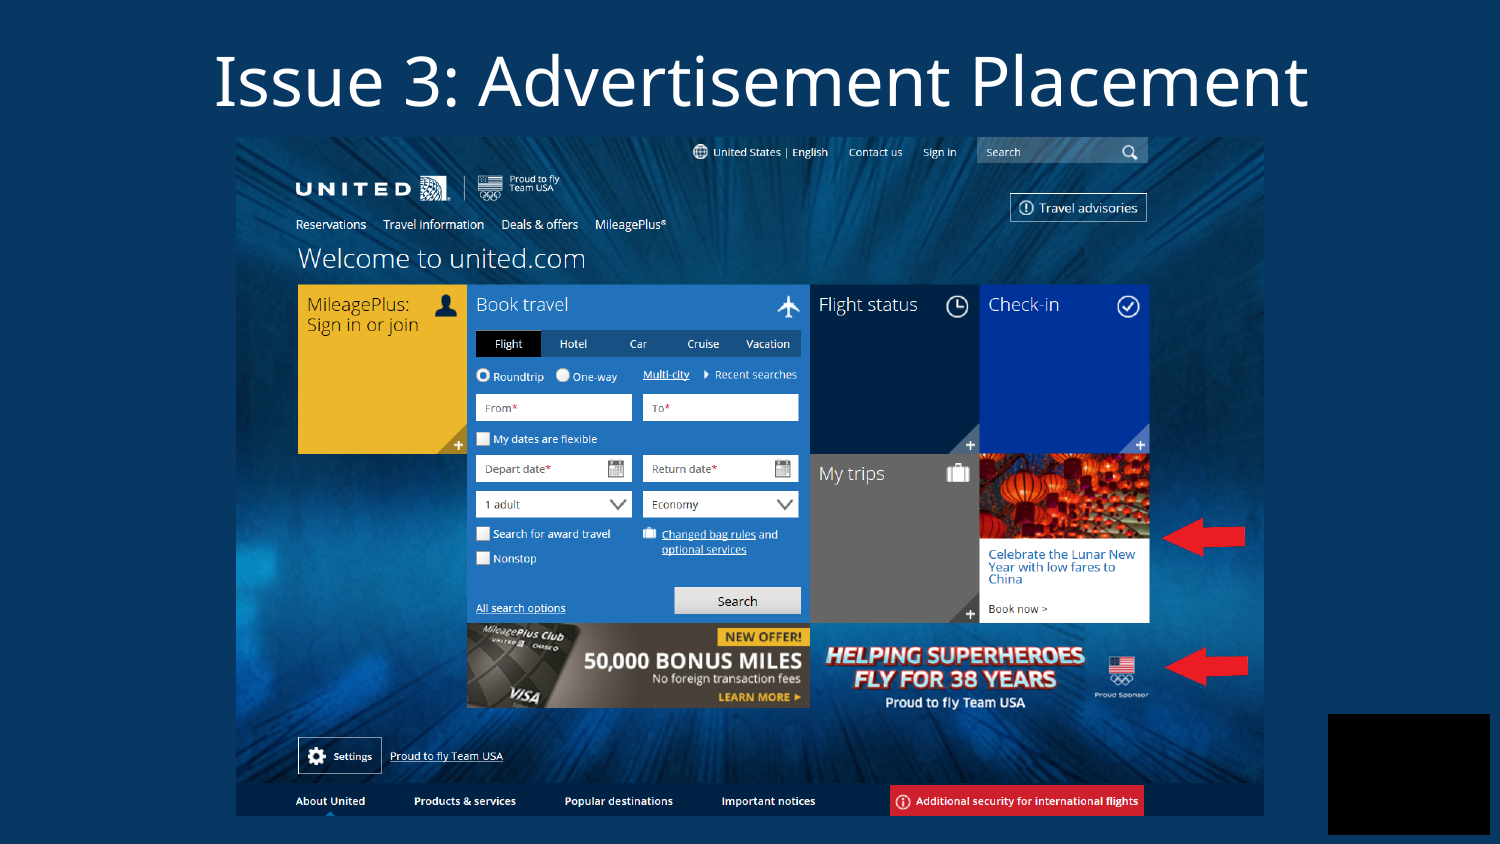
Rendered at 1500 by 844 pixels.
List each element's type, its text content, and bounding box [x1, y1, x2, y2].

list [236, 137, 1264, 816]
picture [1328, 713, 1490, 835]
title Issue 3: Advertisement Placement [24, 30, 1500, 138]
